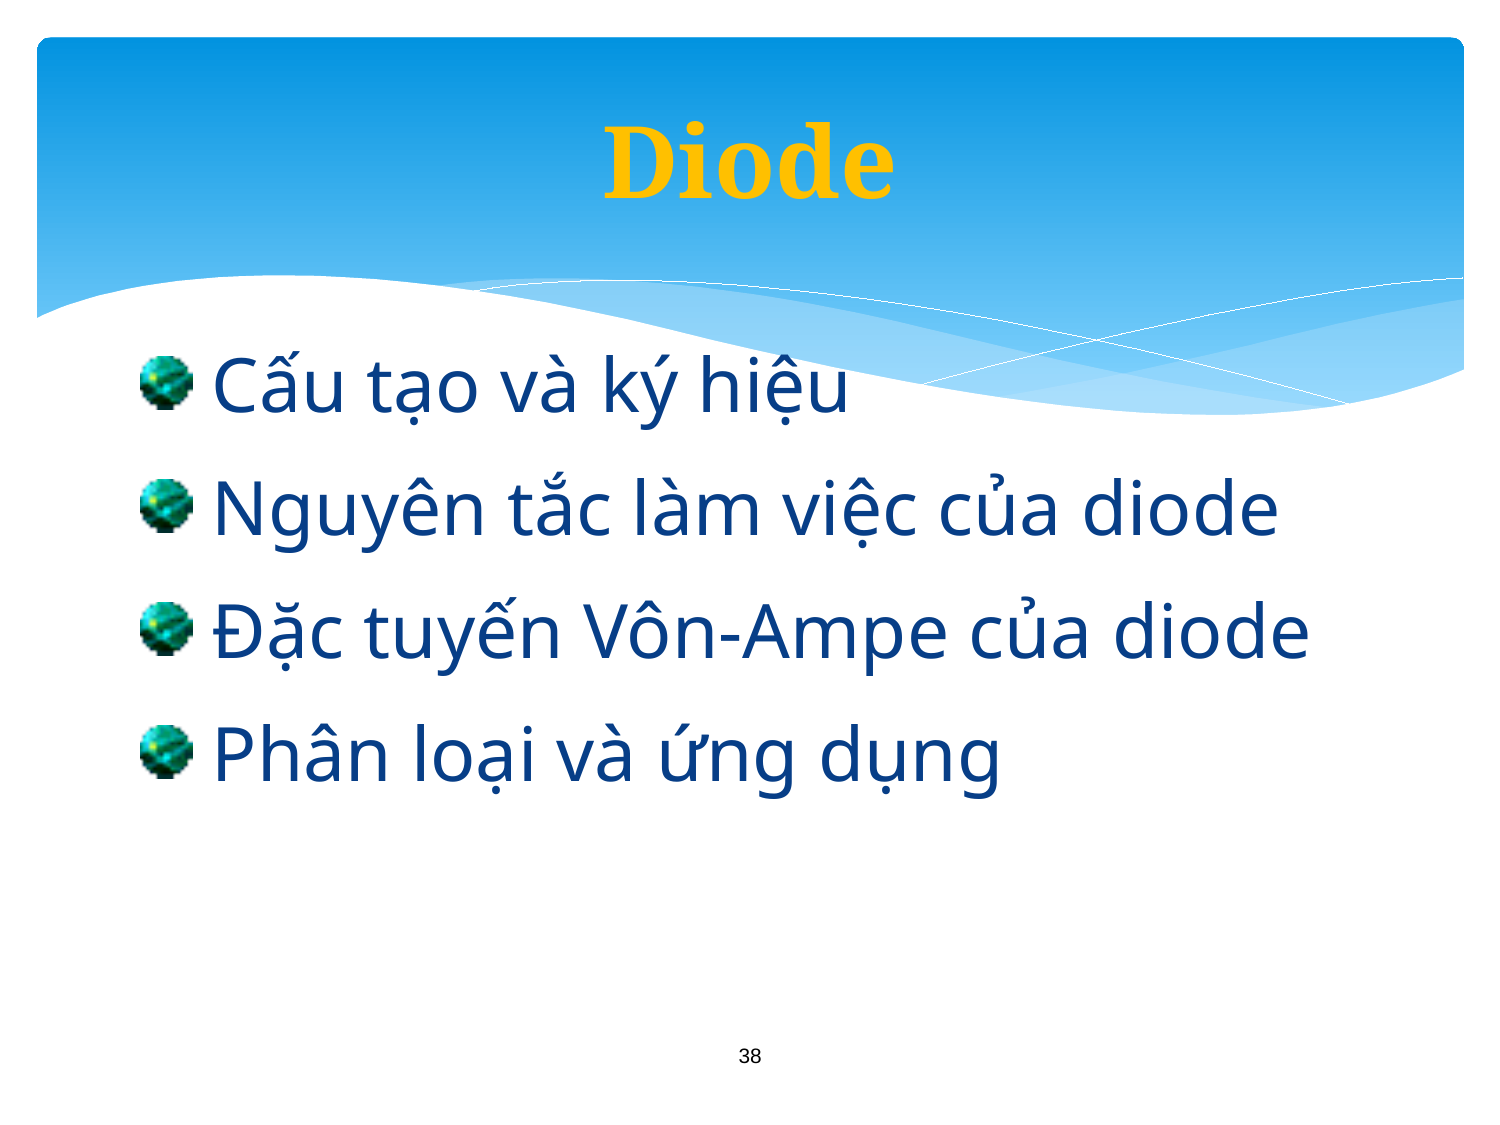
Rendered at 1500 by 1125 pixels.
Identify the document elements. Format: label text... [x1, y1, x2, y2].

picture [140, 479, 193, 533]
list Cấu tạo và ký hiệu Nguyên tắc làm việc của diode Đặc tuyến Vôn-Ampe của diode Phân loại và ứng dụng [125, 312, 1341, 879]
picture [140, 725, 193, 779]
picture [140, 356, 193, 410]
title Diode [75, 55, 1425, 261]
picture [140, 602, 193, 656]
slide_number 38 [654, 1025, 846, 1086]
